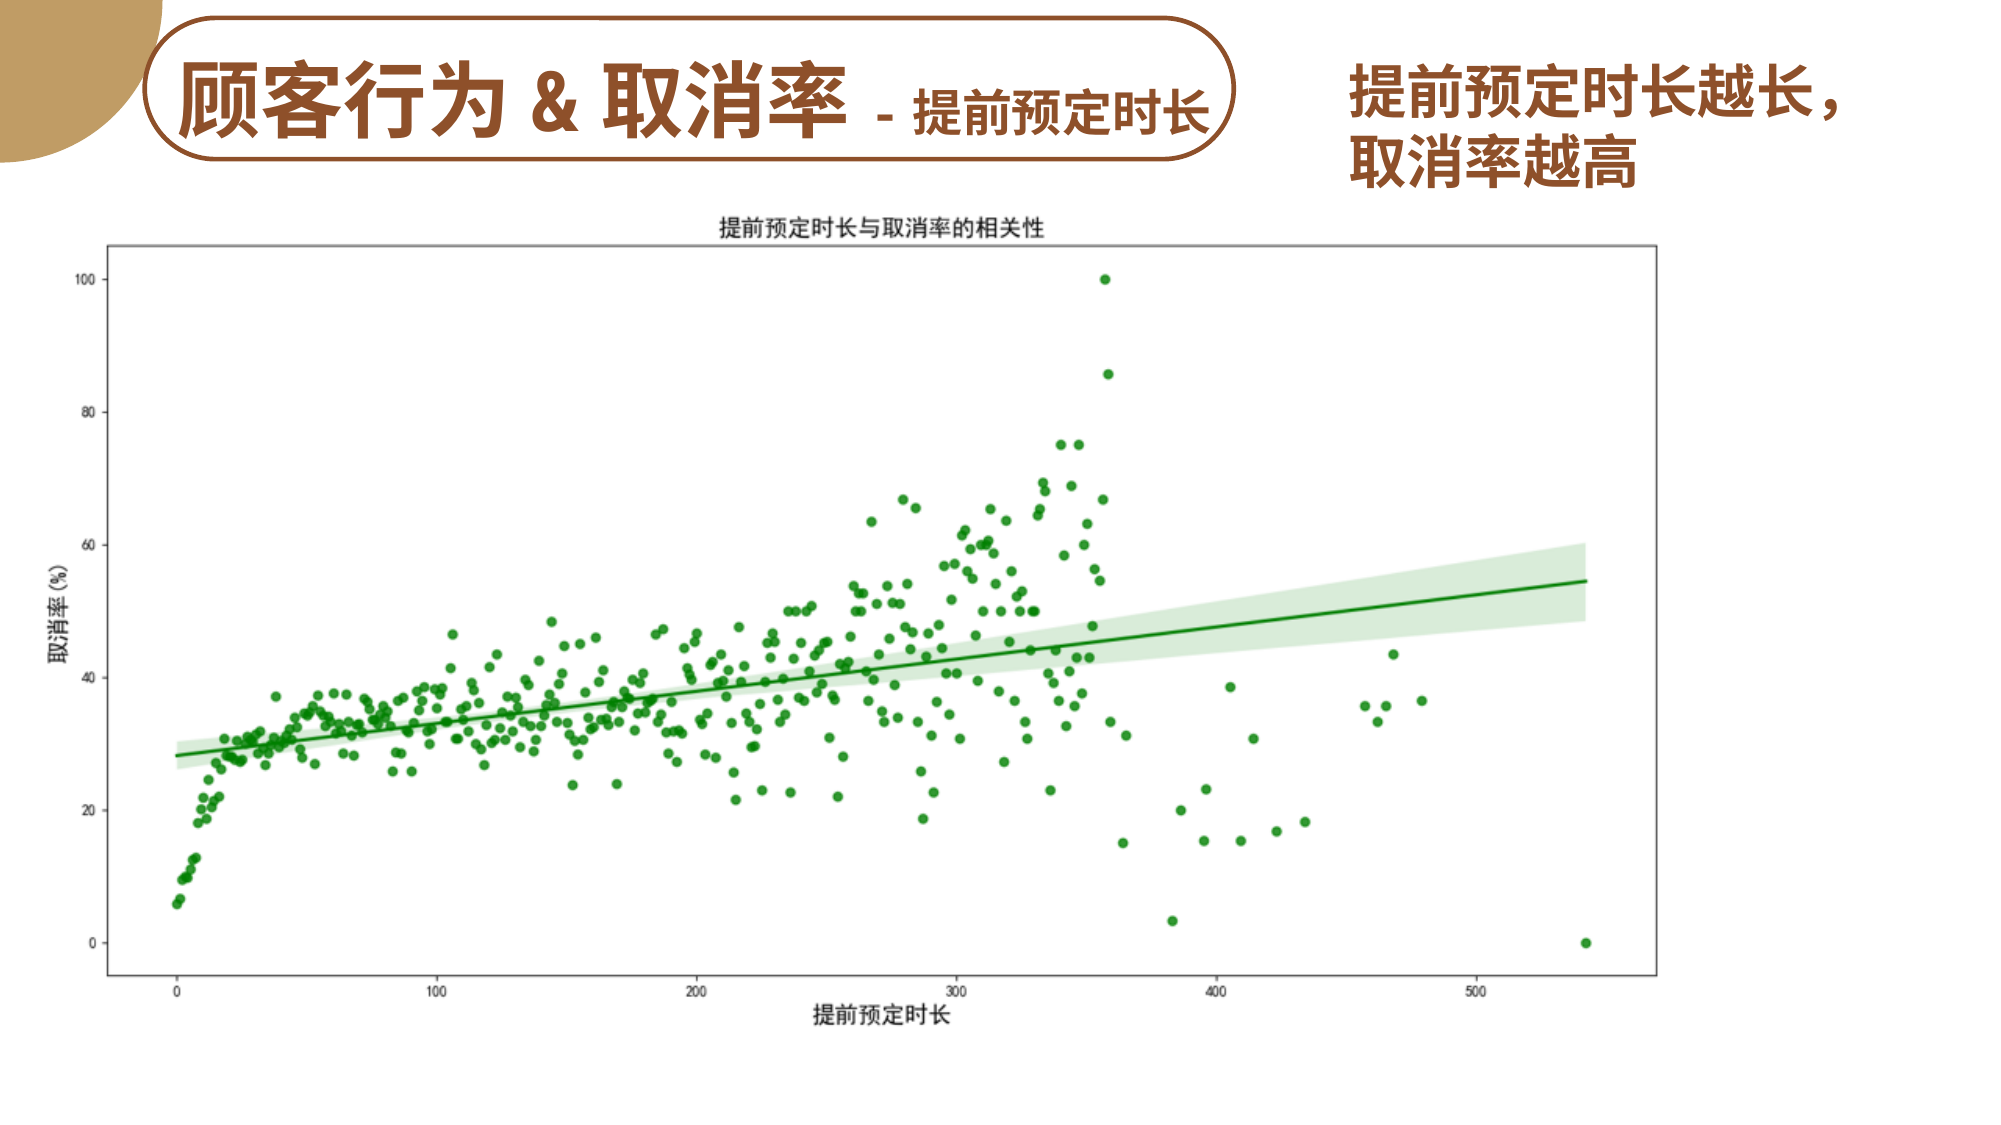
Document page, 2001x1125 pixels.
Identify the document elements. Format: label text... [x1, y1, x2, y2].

picture [32, 202, 1663, 1034]
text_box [144, 17, 1234, 202]
text_box [0, 0, 164, 164]
text_box 提前预定时长越长，取消率越高 [1333, 48, 1942, 203]
